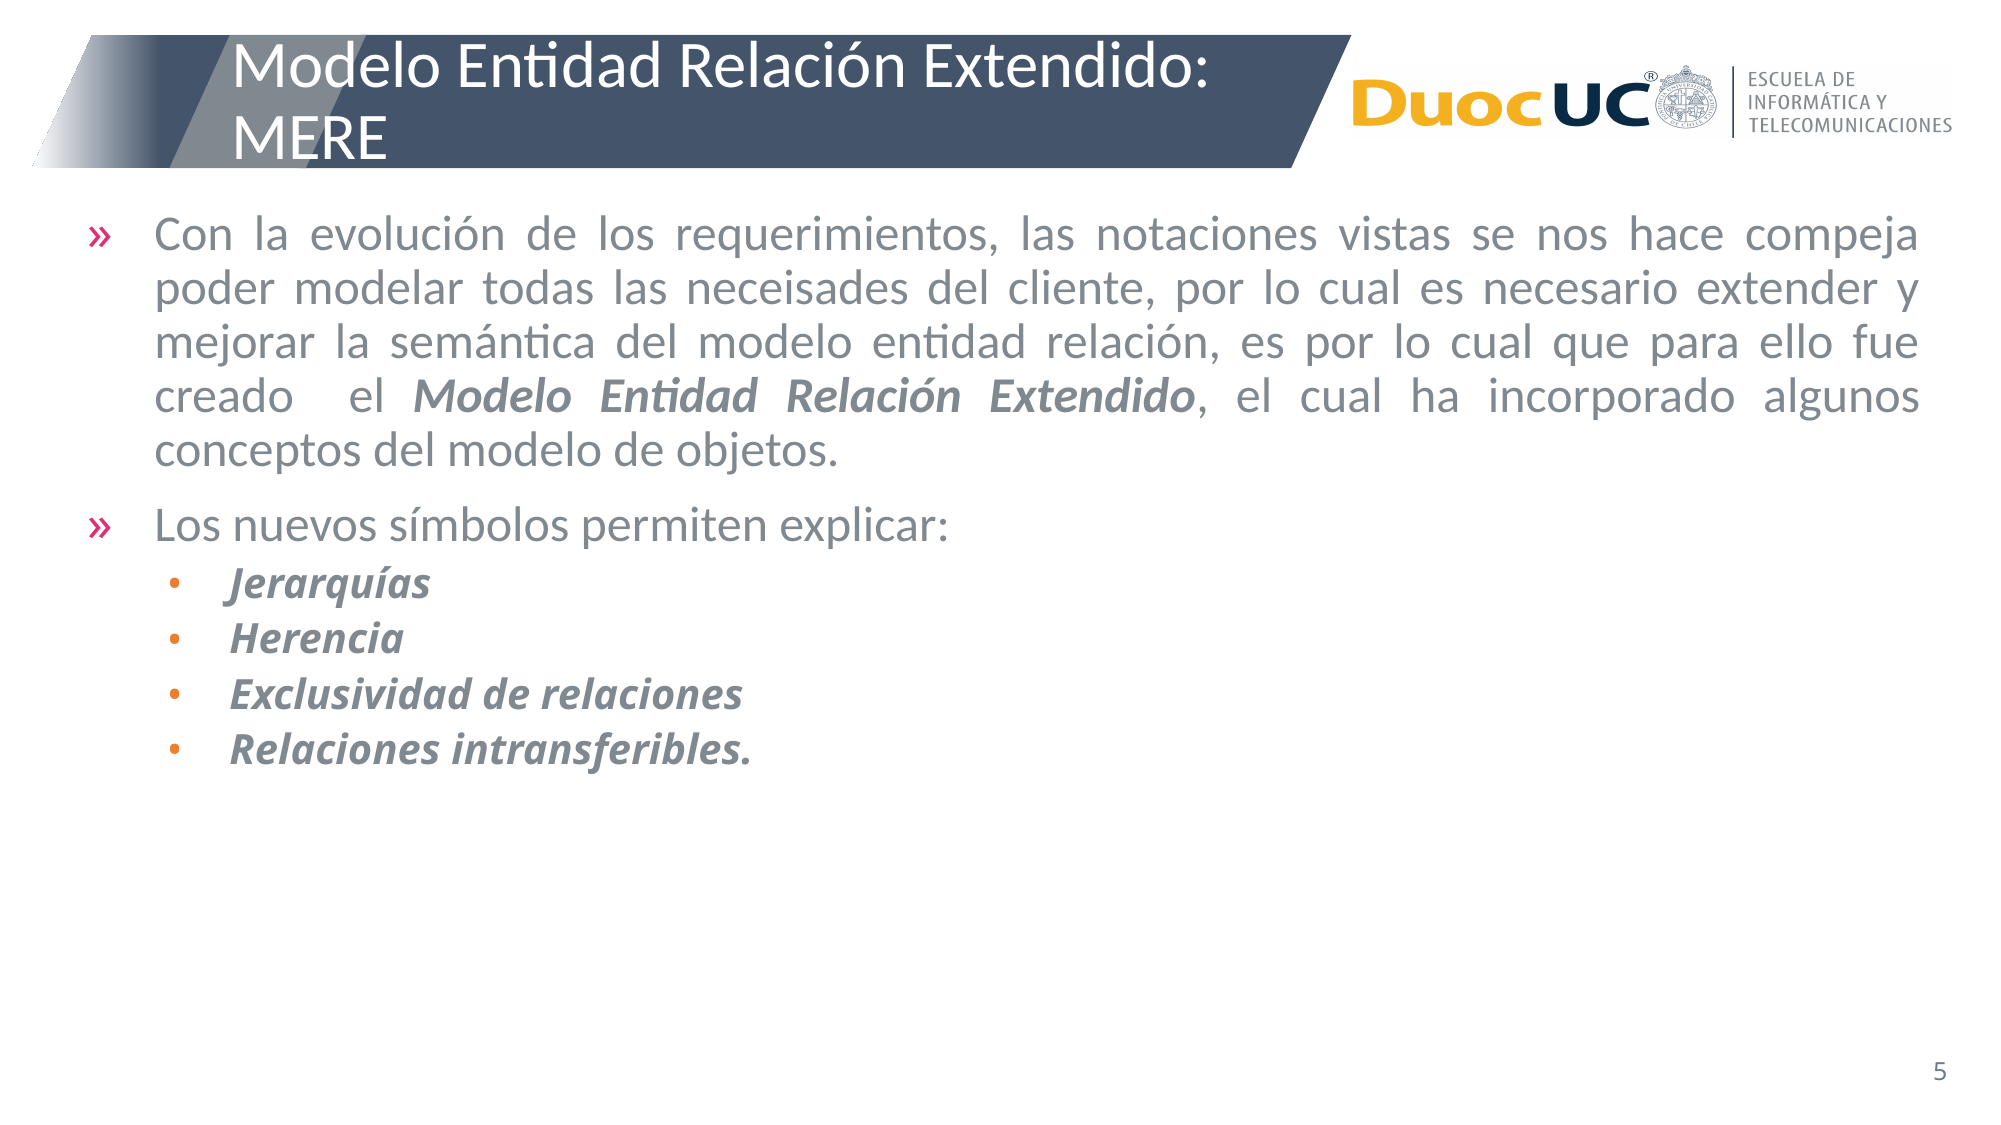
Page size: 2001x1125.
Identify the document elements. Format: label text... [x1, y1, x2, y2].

picture [1351, 63, 1953, 140]
list Con la evolución de los requerimientos, las notaciones vistas se nos hace compeja poder modelar todas las neceisades del cliente, por lo cual es necesario extender y mejorar la semántica del modelo entidad relación, es por lo cual que para ello fue creado el Modelo Entidad Relación Extendido, el cual ha incorporado algunos conceptos del modelo de objetos. Los nuevos símbolos permiten explicar: Jerarquías Herencia Exclusividad de relaciones Relaciones intransferibles. [64, 199, 1936, 1043]
title Modelo Entidad Relación Extendido: MERE [216, 34, 1324, 169]
